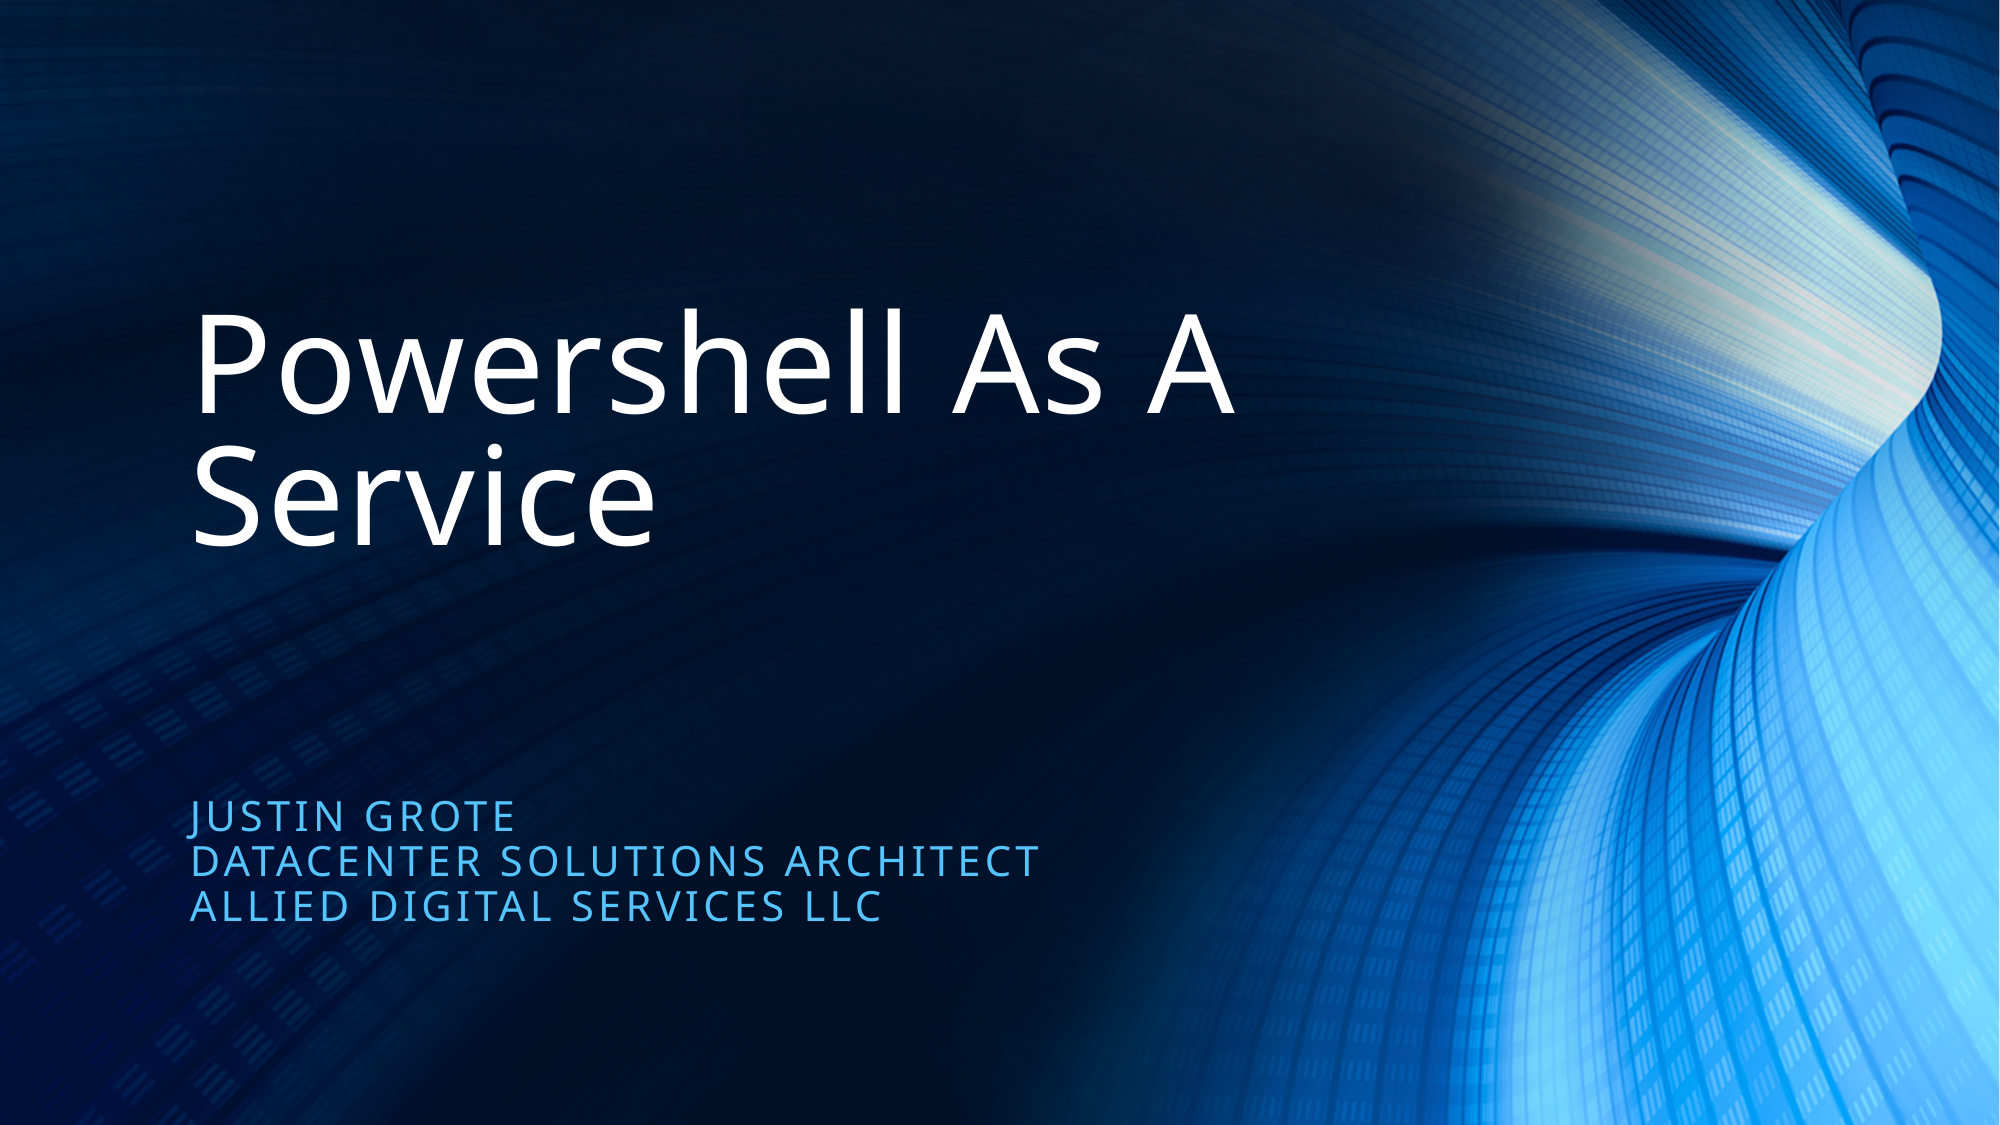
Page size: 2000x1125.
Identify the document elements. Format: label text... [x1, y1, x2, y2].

title Powershell As A Service [174, 299, 1625, 775]
picture [0, 0, 2000, 1125]
subtitle Justin Grote Datacenter Solutions Architect Allied Digital Services LLC [174, 787, 1525, 988]
